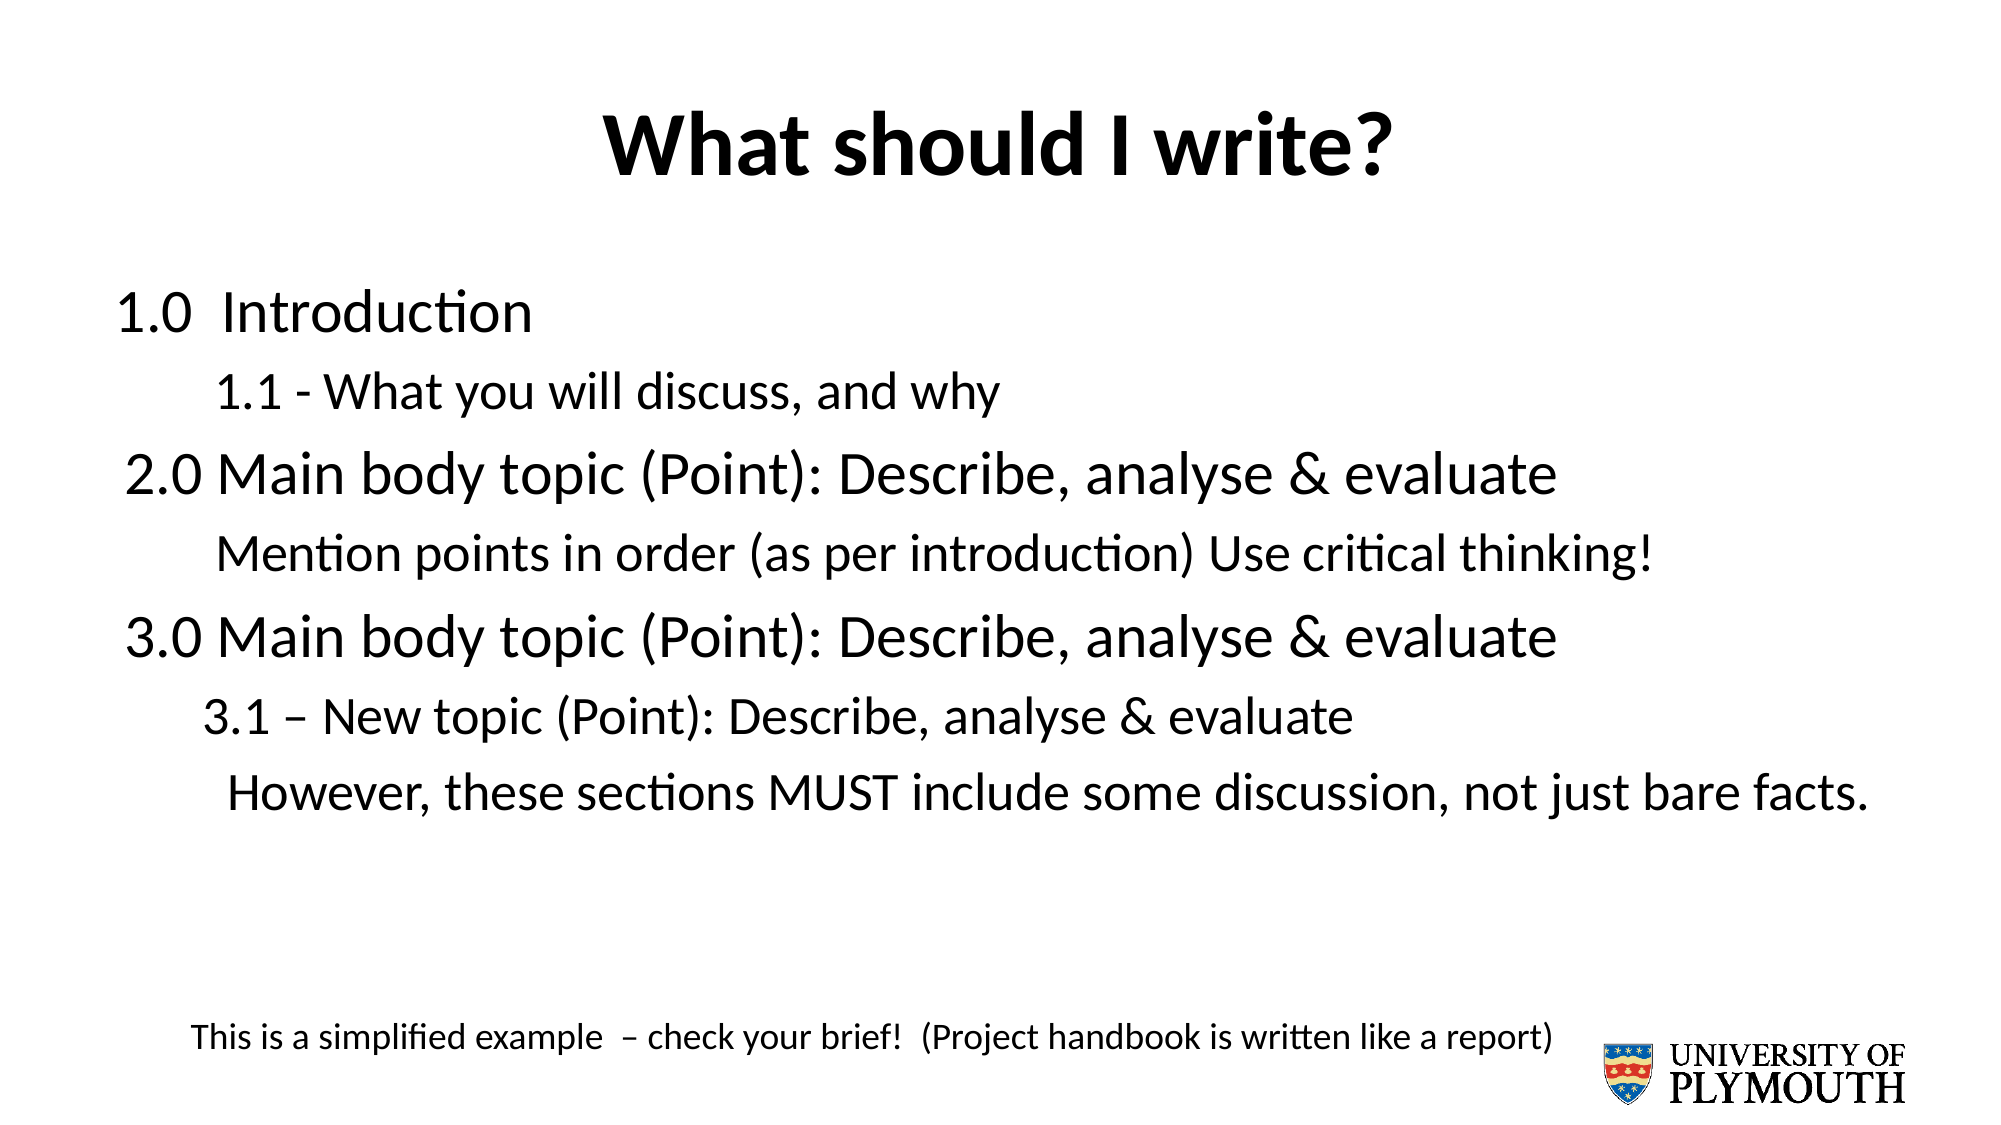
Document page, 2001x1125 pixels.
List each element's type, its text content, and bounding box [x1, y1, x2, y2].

list 1.0 Introduction 1.1 - What you will discuss, and why 2.0 Main body topic (Point): Describe, analyse & evaluate Mention points in order (as per introduction) Use critical thinking! 3.0 Main body topic (Point): Describe, analyse & evaluate 3.1 – New topic (Point): Describe, analyse & evaluate However, these sections MUST include some discussion, not just bare facts. [99, 262, 1900, 1005]
title What should I write? [99, 45, 1900, 233]
picture [1602, 1042, 1906, 1106]
text_box This is a simplified example – check your brief! (Project handbook is written like a report) [175, 1004, 1571, 1065]
